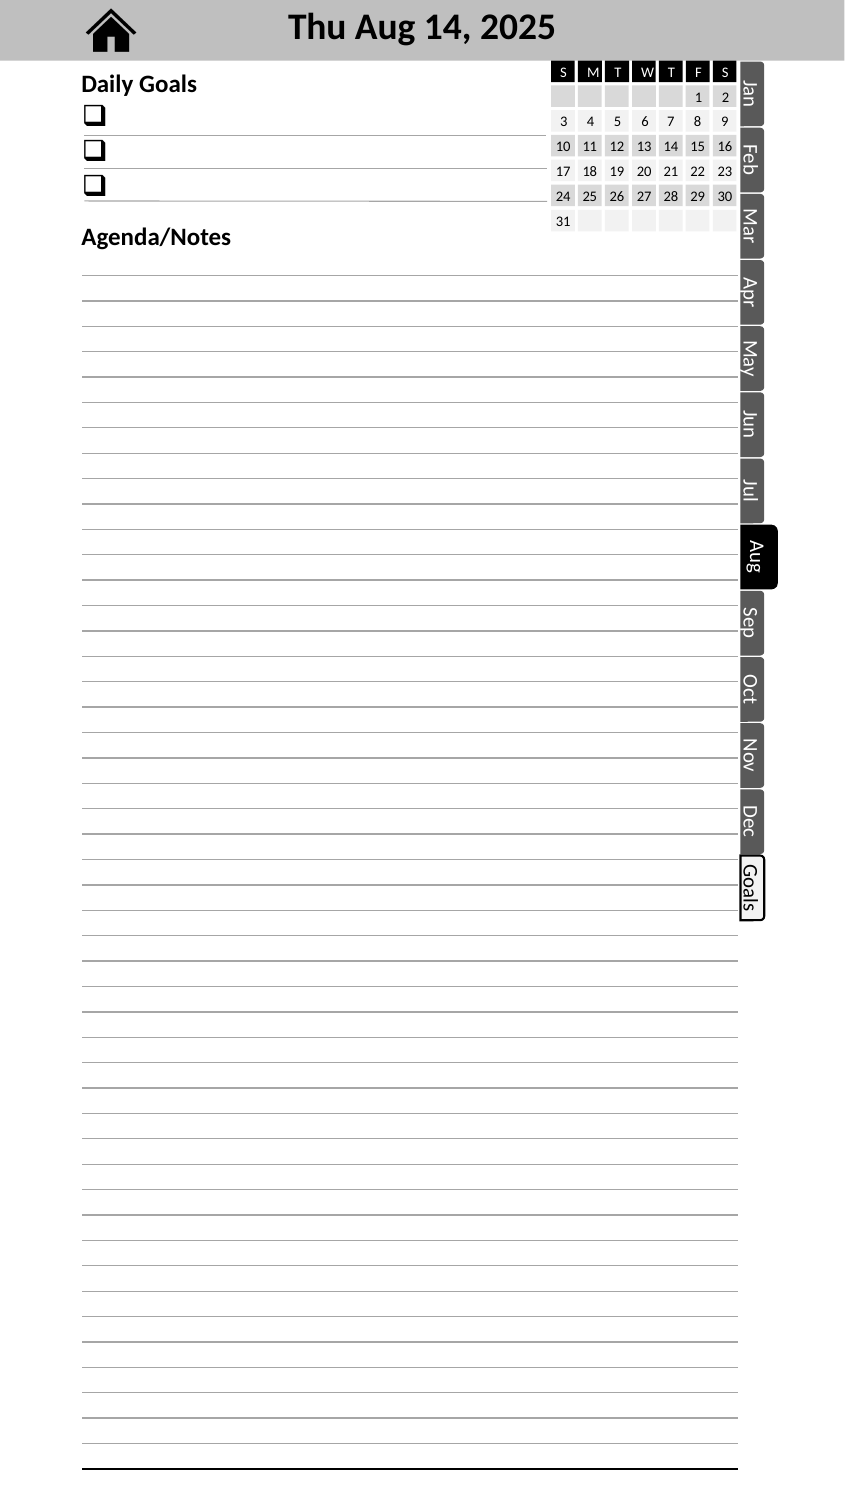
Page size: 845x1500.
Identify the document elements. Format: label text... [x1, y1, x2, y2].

picture [82, 1, 140, 59]
list Thu Aug 14, 2025 [190, 0, 655, 61]
